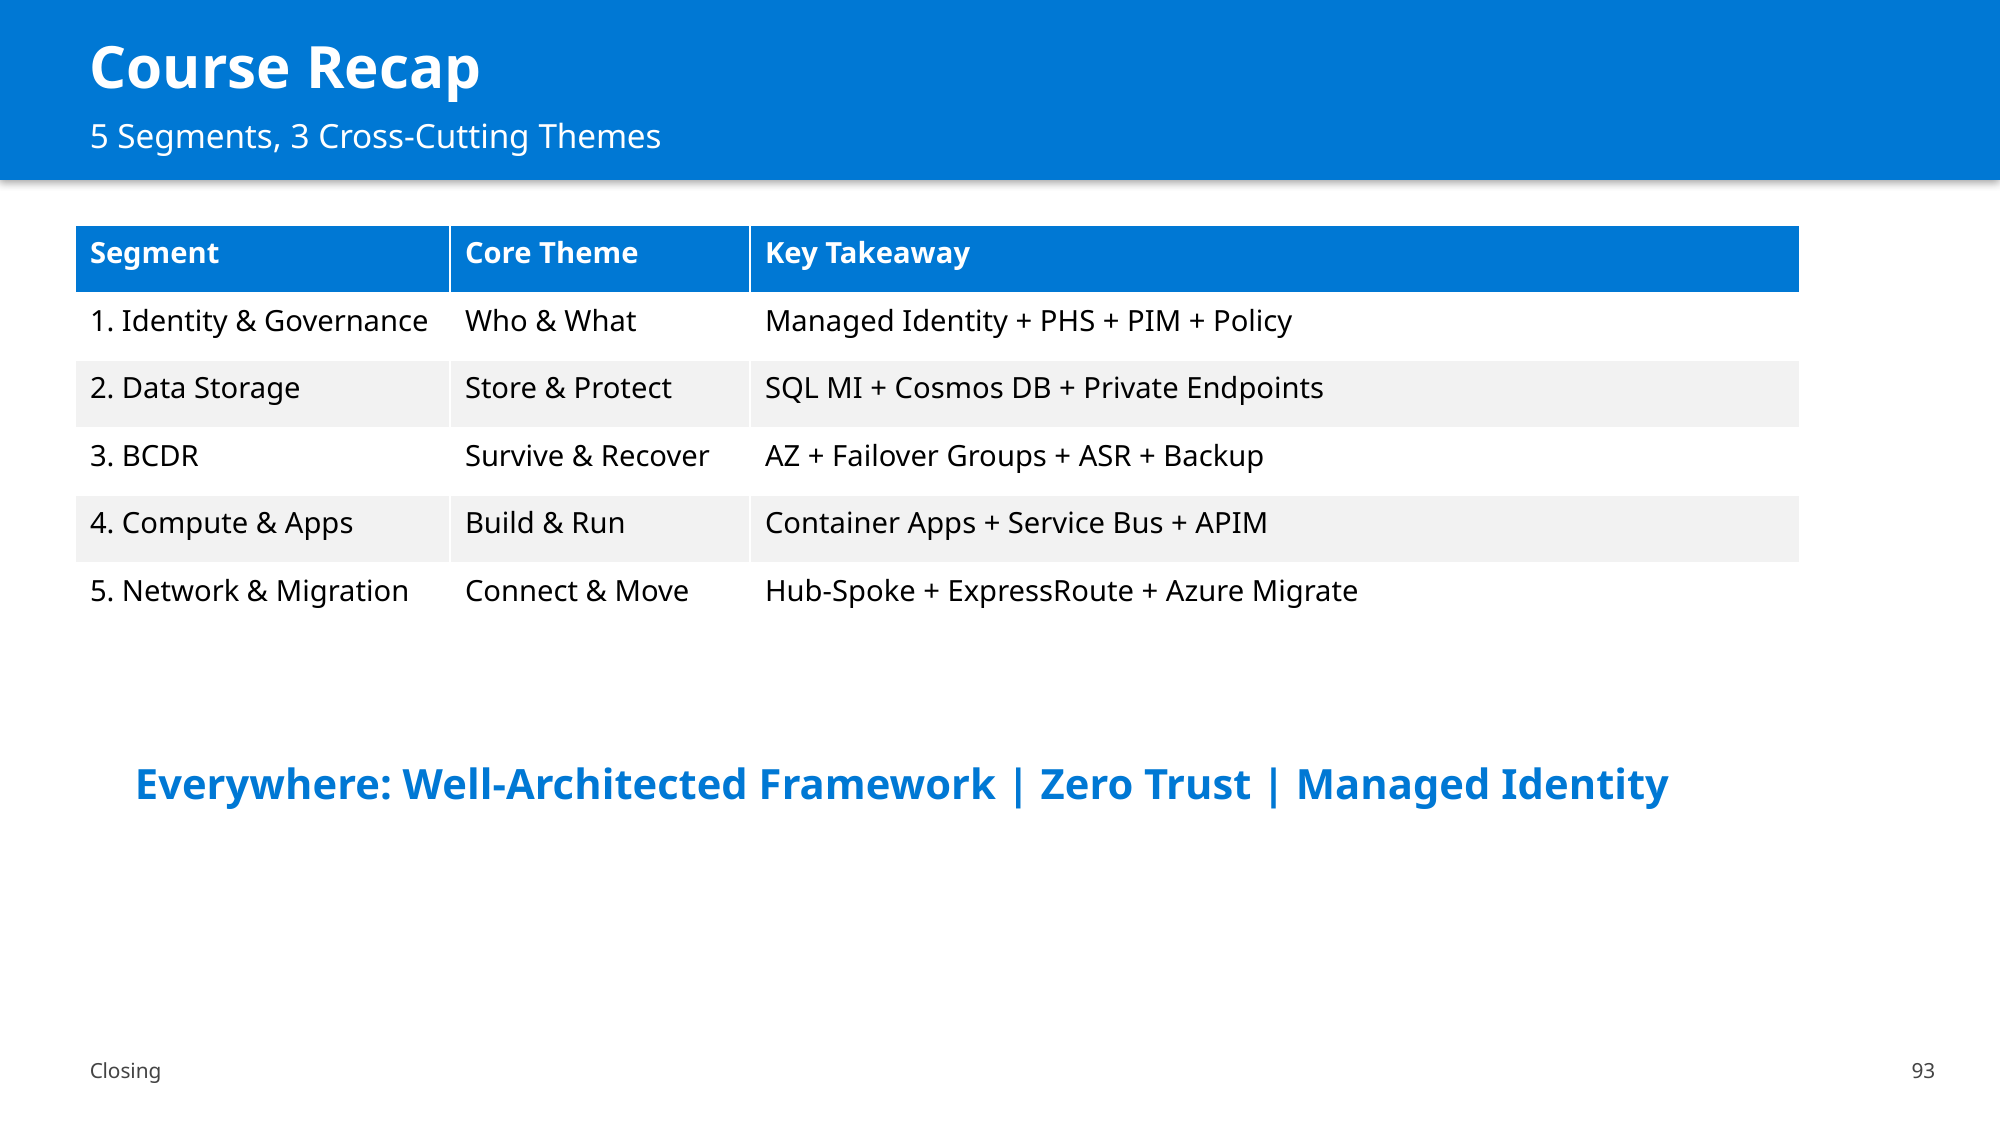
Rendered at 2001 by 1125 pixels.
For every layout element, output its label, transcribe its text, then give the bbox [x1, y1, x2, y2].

table_cell Build & Run [451, 496, 749, 562]
text_box Everywhere: Well-Architected Framework | Zero Trust | Managed Identity [119, 750, 1770, 815]
text_box [0, 0, 2000, 181]
table_cell 5. Network & Migration [76, 563, 449, 629]
table_cell Hub-Spoke + ExpressRoute + Azure Migrate [751, 563, 1799, 629]
table_cell SQL MI + Cosmos DB + Private Endpoints [751, 361, 1799, 427]
table_cell 3. BCDR [76, 428, 449, 494]
table_cell AZ + Failover Groups + ASR + Backup [751, 428, 1799, 494]
text_box 93 [1799, 1050, 1950, 1090]
table_cell 2. Data Storage [76, 361, 449, 427]
table_cell Survive & Recover [451, 428, 749, 494]
table_header Key Takeaway [751, 226, 1799, 292]
text_box Course Recap [74, 22, 1875, 107]
table_cell Container Apps + Service Bus + APIM [751, 496, 1799, 562]
table_cell Connect & Move [451, 563, 749, 629]
table_cell 1. Identity & Governance [76, 293, 449, 359]
table_cell Managed Identity + PHS + PIM + Policy [751, 293, 1799, 359]
text_box Closing [74, 1050, 975, 1090]
table_cell 4. Compute & Apps [76, 496, 449, 562]
table_header Core Theme [451, 226, 749, 292]
text_box 5 Segments, 3 Cross-Cutting Themes [74, 107, 1875, 163]
table_header Segment [76, 226, 449, 292]
table_cell Store & Protect [451, 361, 749, 427]
table_cell Who & What [451, 293, 749, 359]
